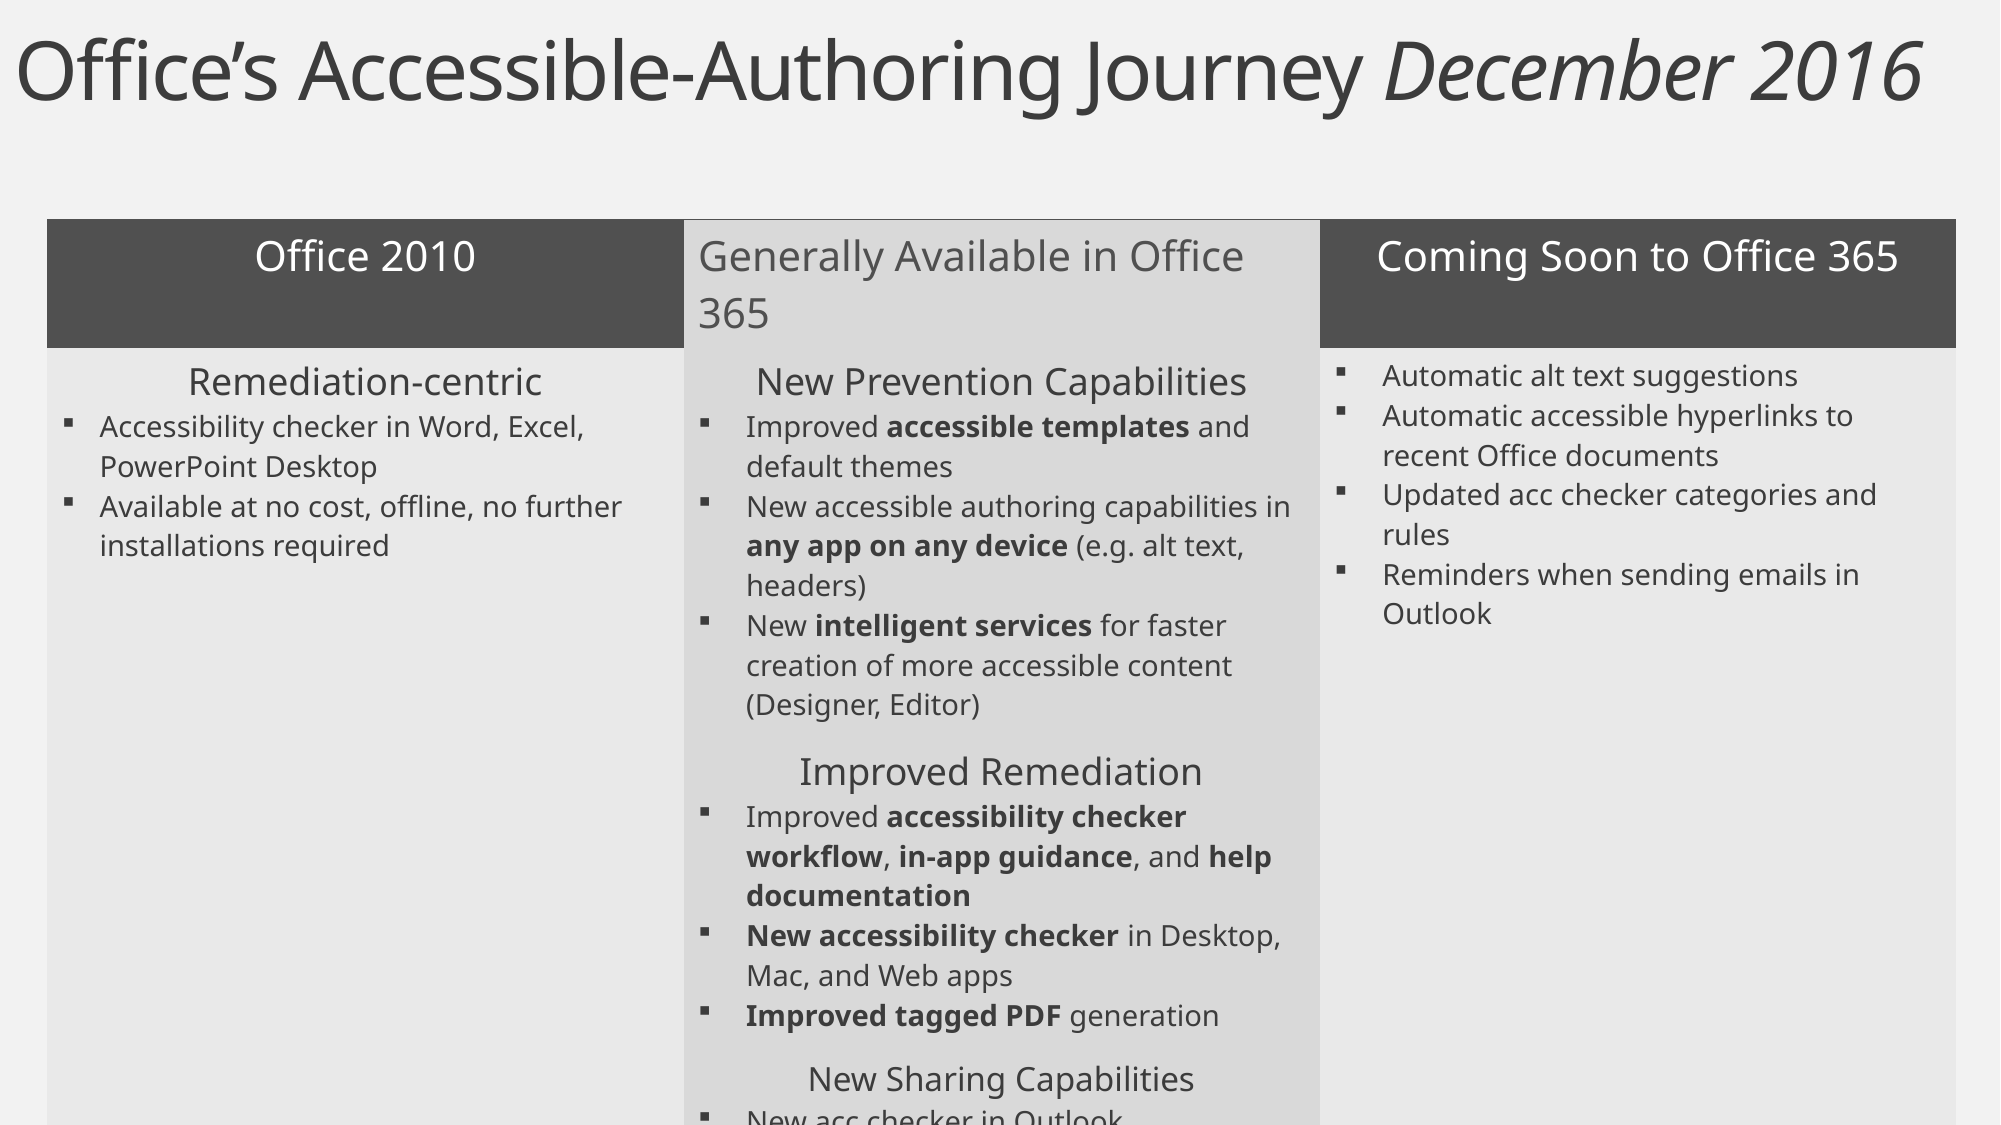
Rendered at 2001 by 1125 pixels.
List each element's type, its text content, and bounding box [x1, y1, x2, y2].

title Office’s Accessible-Authoring Journey December 2016 [0, 0, 2000, 148]
table_cell New Prevention Capabilities Improved accessible templates and default themes New accessible authoring capabilities in any app on any device (e.g. alt text, headers) New intelligent services for faster creation of more accessible content (Designer, Editor) Improved Remediation Improved accessibility checker workflow, in-app guidance, and help documentation New accessibility checker in Desktop, Mac, and Web apps Improved tagged PDF generation New Sharing Capabilities New acc checker in Outlook New reminders when sending emails to users who prefer accessible content in OWA [684, 348, 1320, 1125]
table_header Generally Available in Office 365 [684, 220, 1320, 348]
table_header Coming Soon to Office 365 [1320, 220, 1956, 348]
table_cell Remediation-centric Accessibility checker in Word, Excel, PowerPoint Desktop Available at no cost, offline, no further installations required [47, 348, 684, 1125]
table_cell Automatic alt text suggestions Automatic accessible hyperlinks to recent Office documents Updated acc checker categories and rules Reminders when sending emails in Outlook [1320, 348, 1956, 1125]
table_header Office 2010 [47, 220, 684, 348]
